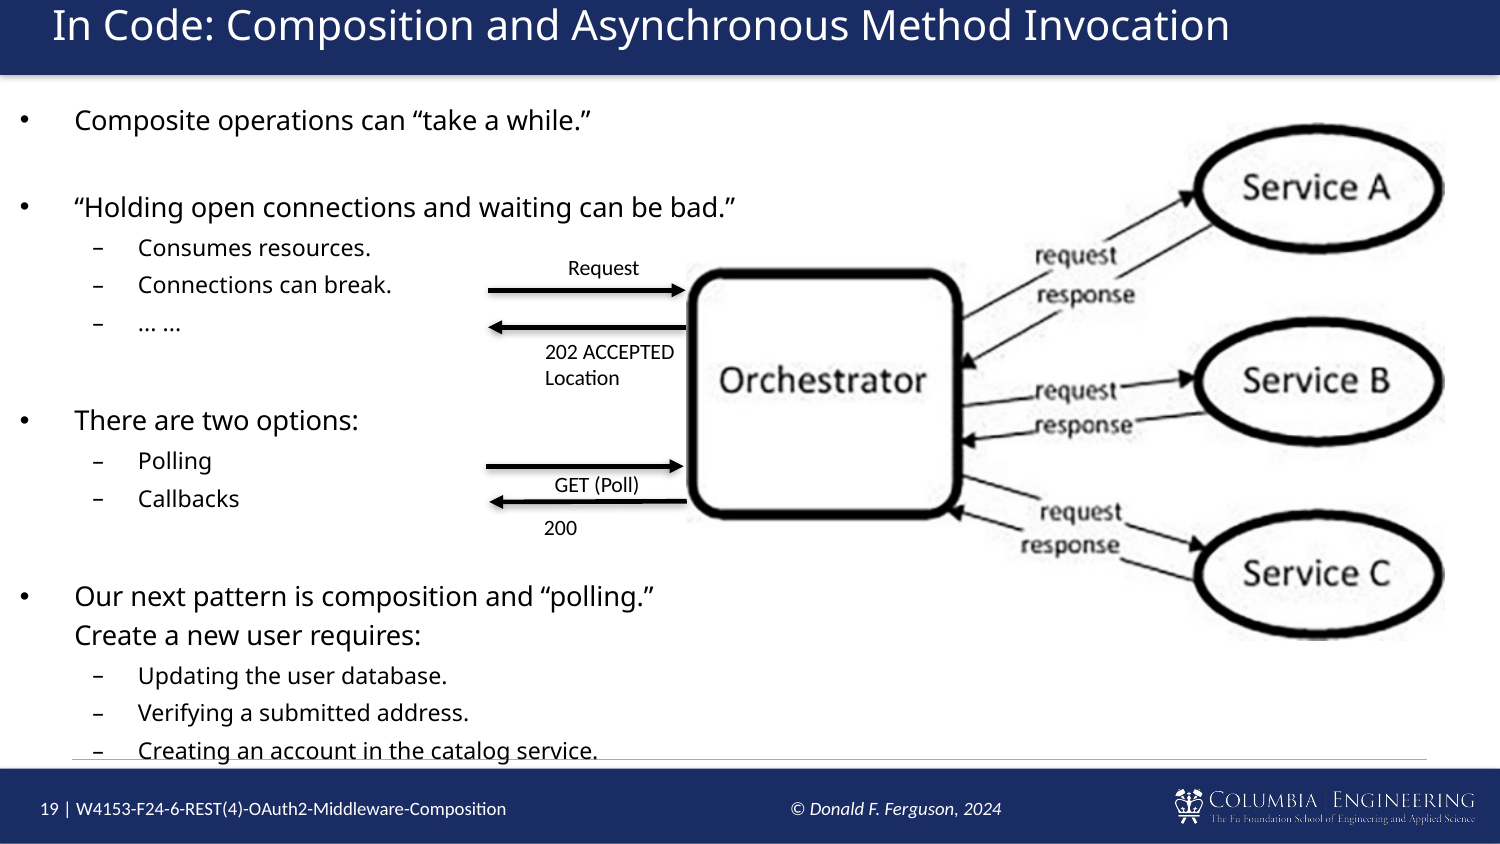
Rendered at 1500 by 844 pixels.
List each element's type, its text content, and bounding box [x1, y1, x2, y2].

list Composite operations can “take a while.” “Holding open connections and waiting can be bad.” Consumes resources. Connections can break. ... ... There are two options: Polling Callbacks Our next pattern is composition and “polling.” Create a new user requires: Updating the user database. Verifying a submitted address. Creating an account in the catalog service. [19, 96, 866, 765]
title In Code: Composition and Asynchronous Method Invocation [37, 0, 1396, 61]
picture [686, 122, 1446, 641]
